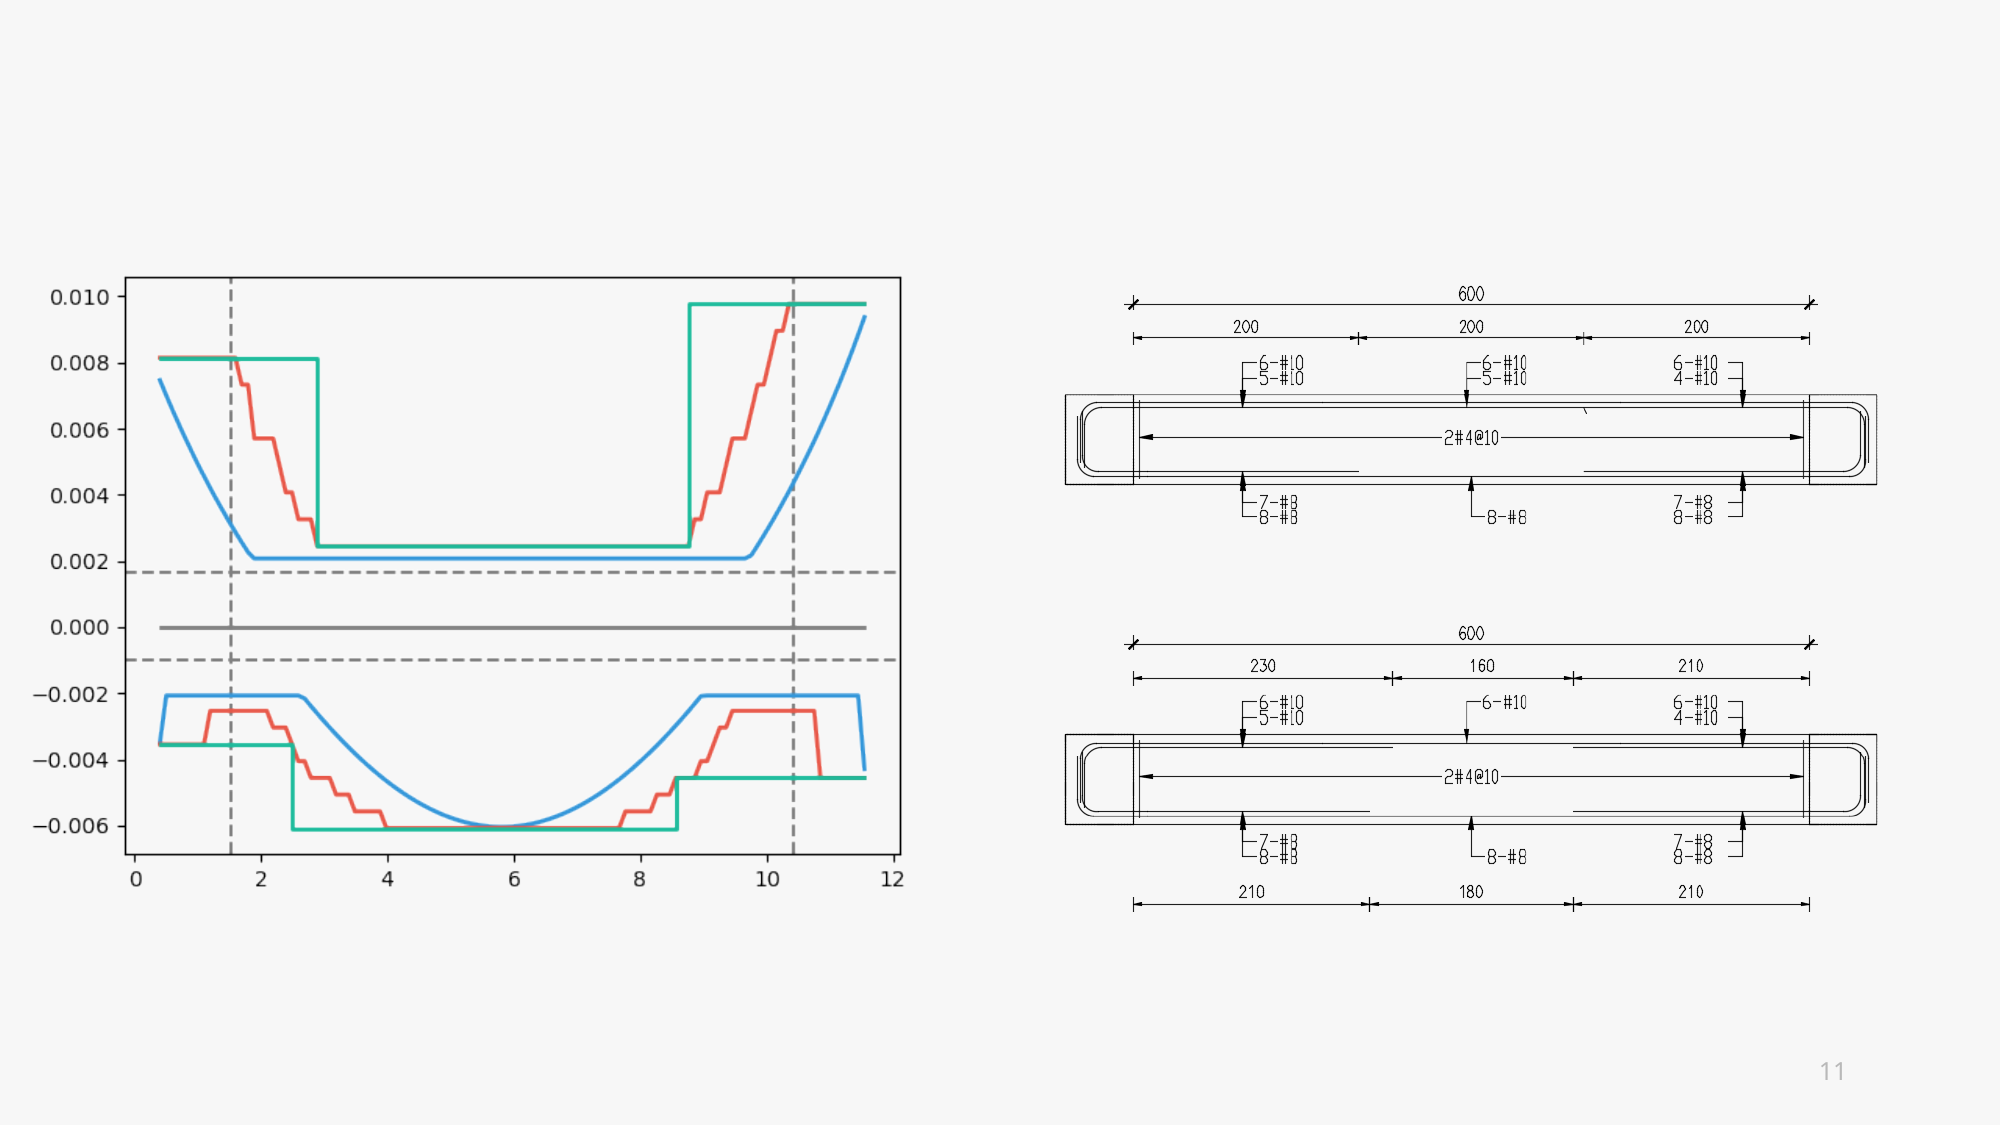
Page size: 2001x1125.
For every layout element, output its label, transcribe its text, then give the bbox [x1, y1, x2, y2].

slide_number 11 [1412, 1042, 1863, 1103]
picture [0, 188, 1935, 937]
